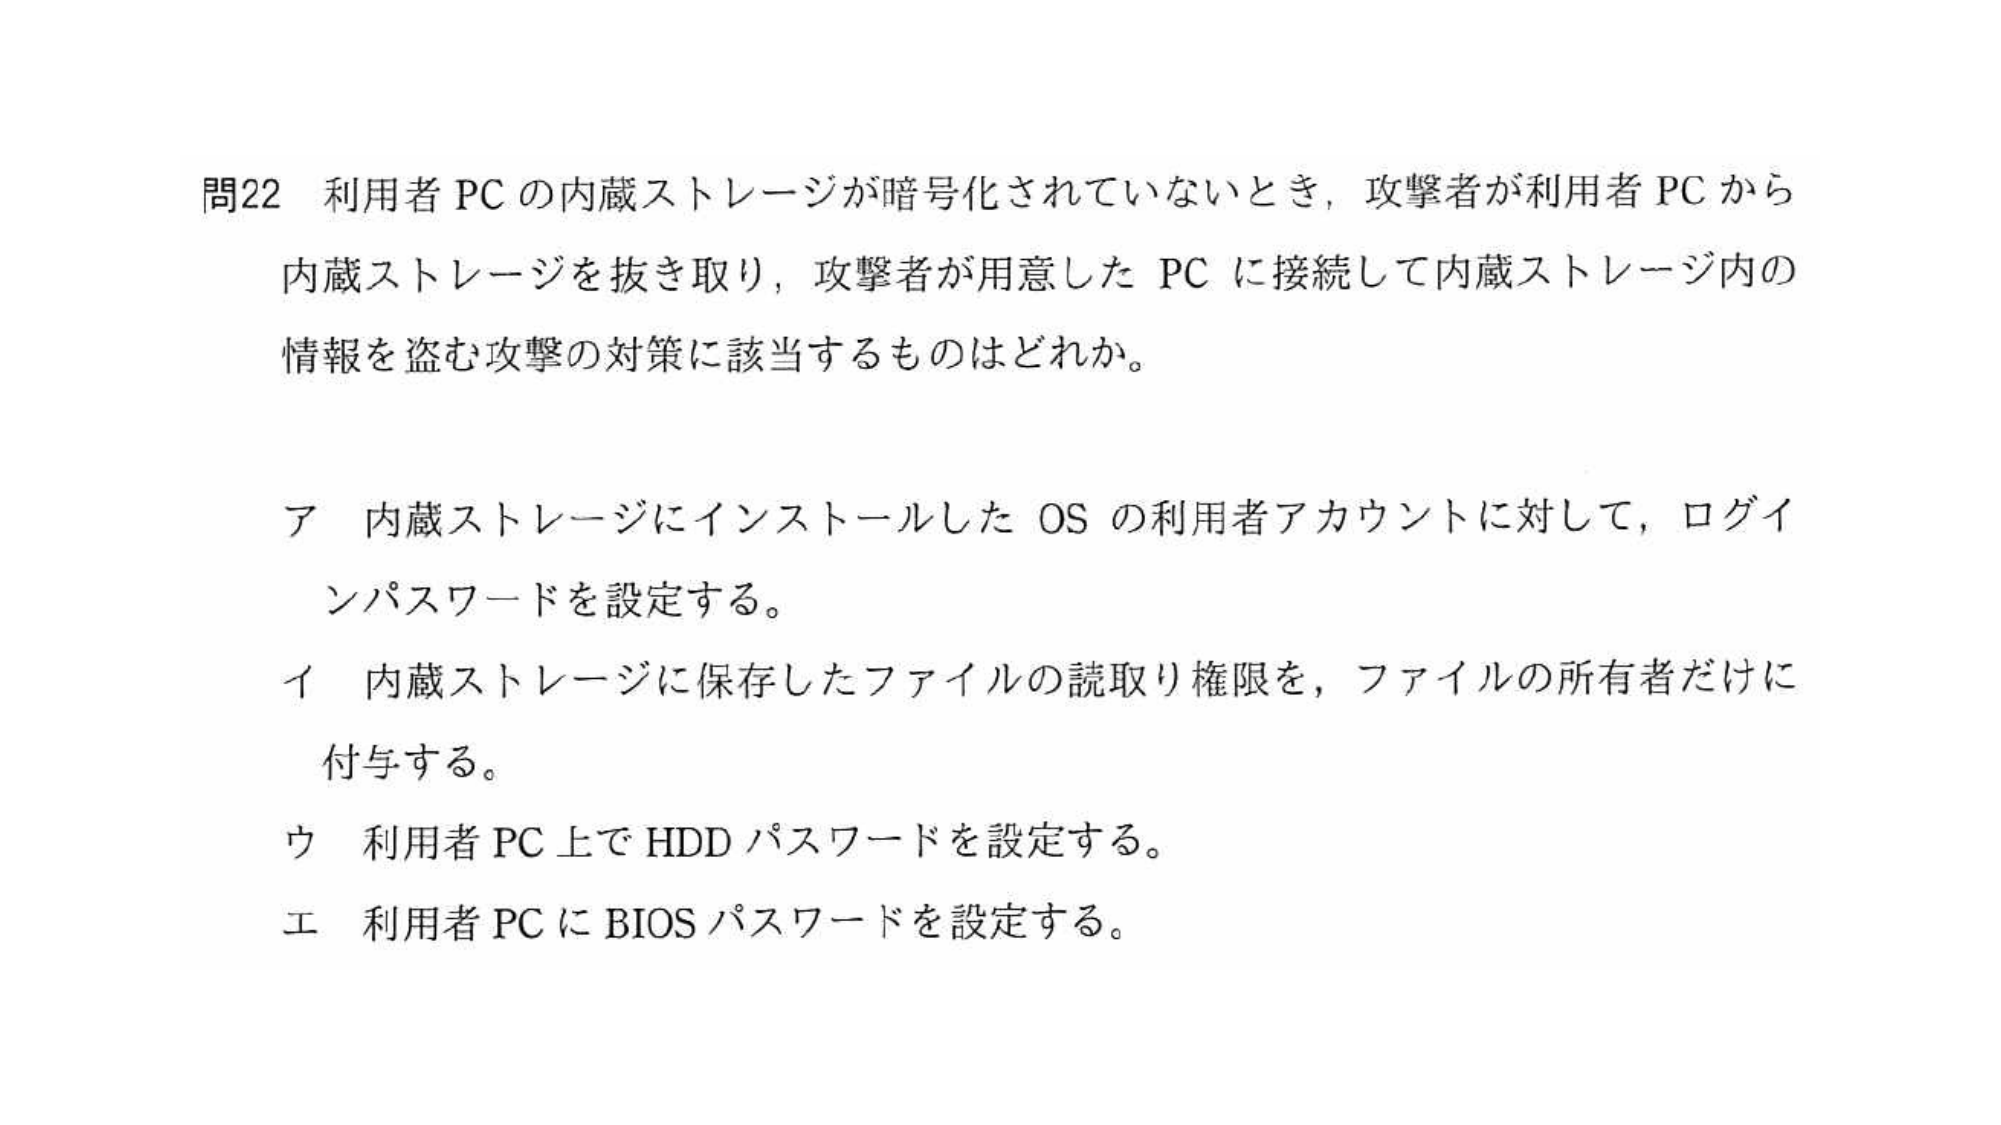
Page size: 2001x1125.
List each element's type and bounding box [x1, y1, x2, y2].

picture [180, 155, 1820, 970]
